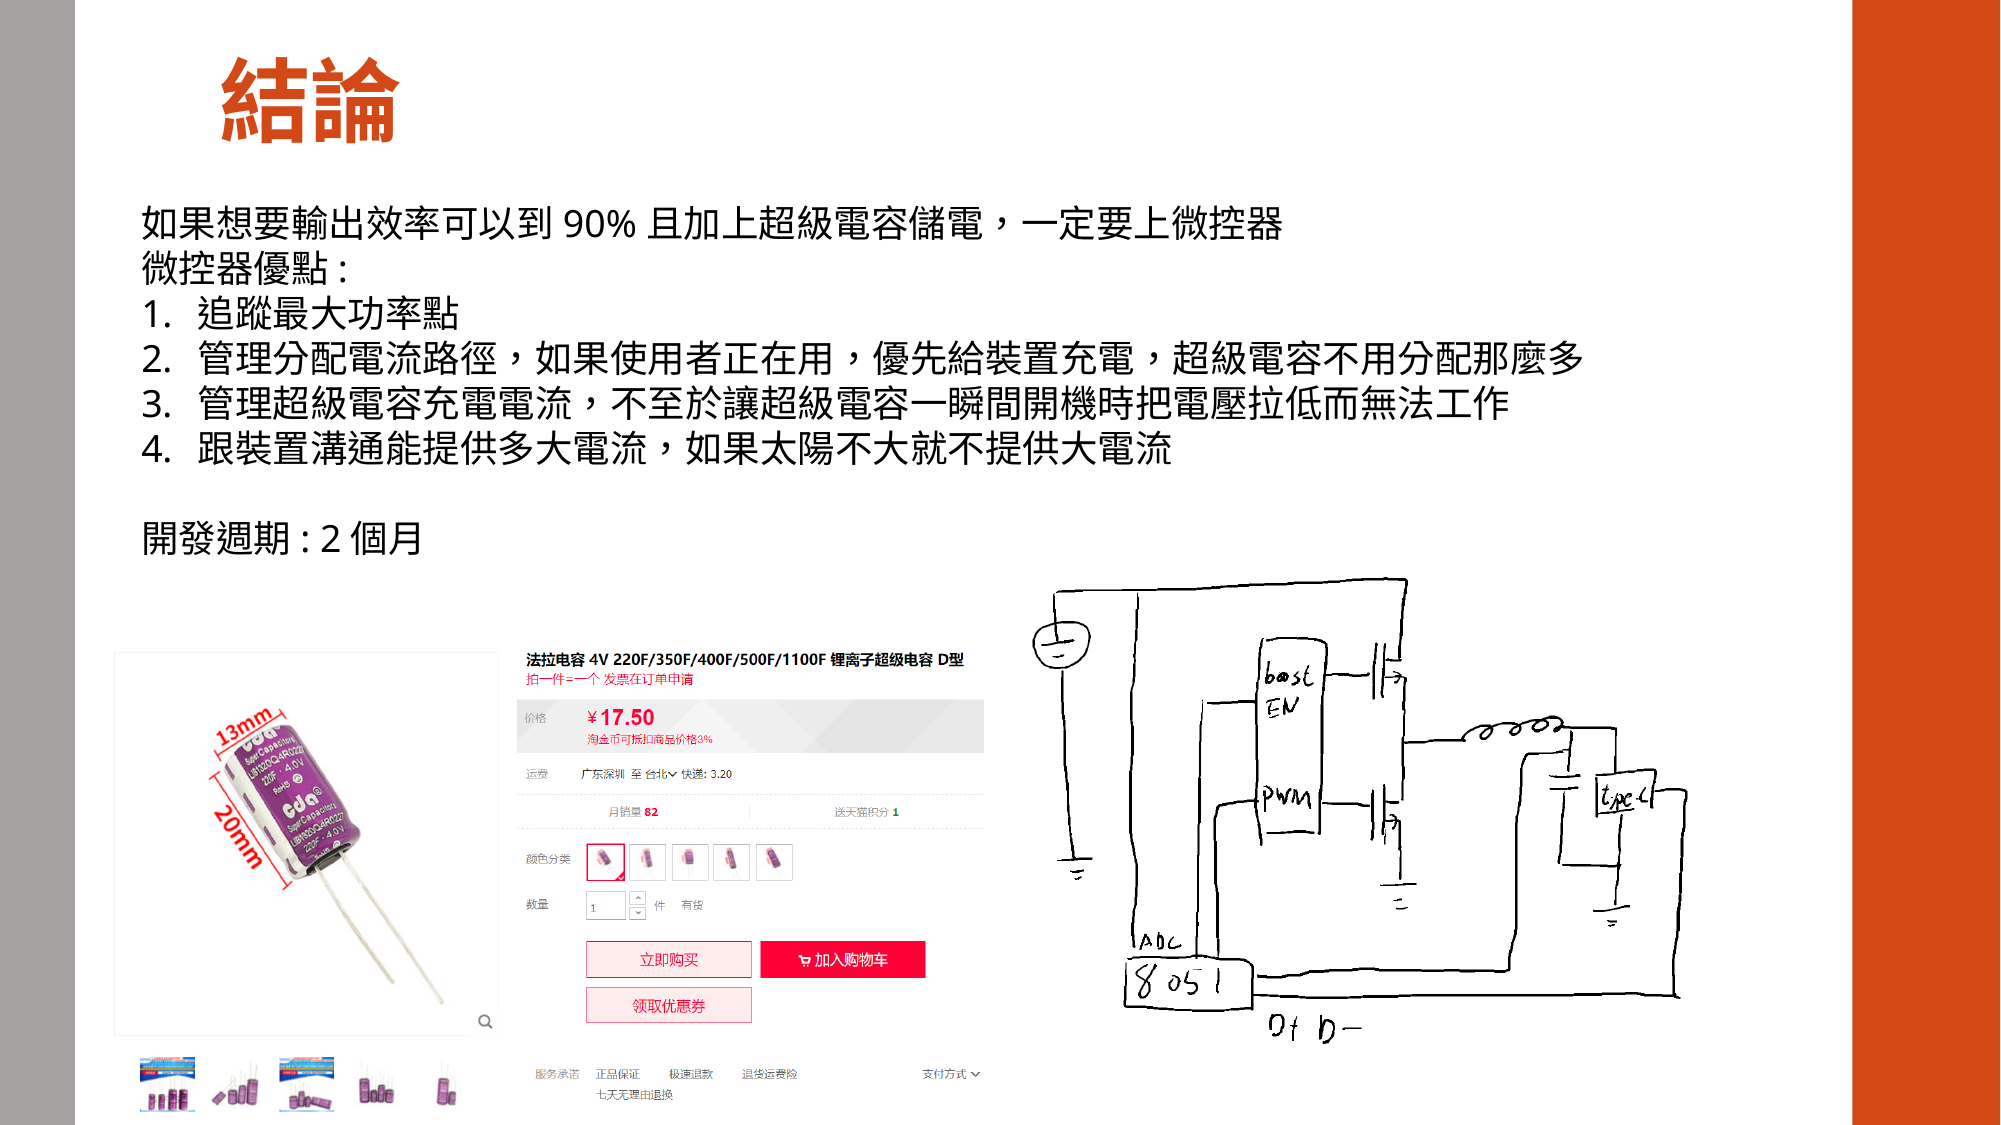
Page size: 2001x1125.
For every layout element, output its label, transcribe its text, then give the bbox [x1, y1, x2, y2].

picture [105, 615, 1002, 1120]
picture [1022, 562, 1729, 1067]
text_box 如果想要輸出效率可以到90%且加上超級電容儲電，一定要上微控器 微控器優點: 追蹤最大功率點 管理分配電流路徑，如果使用者正在用，優先給裝置充電，超級電容不用分配那麼多 管理超級電容充電電流，不至於讓超級電容一瞬間開機時把電壓拉低而無法工作 跟裝置溝通能提供多大電流，如果太陽不大就不提供大電流 開發週期: 2個月 [126, 192, 1795, 702]
title 結論 [204, 5, 1795, 164]
